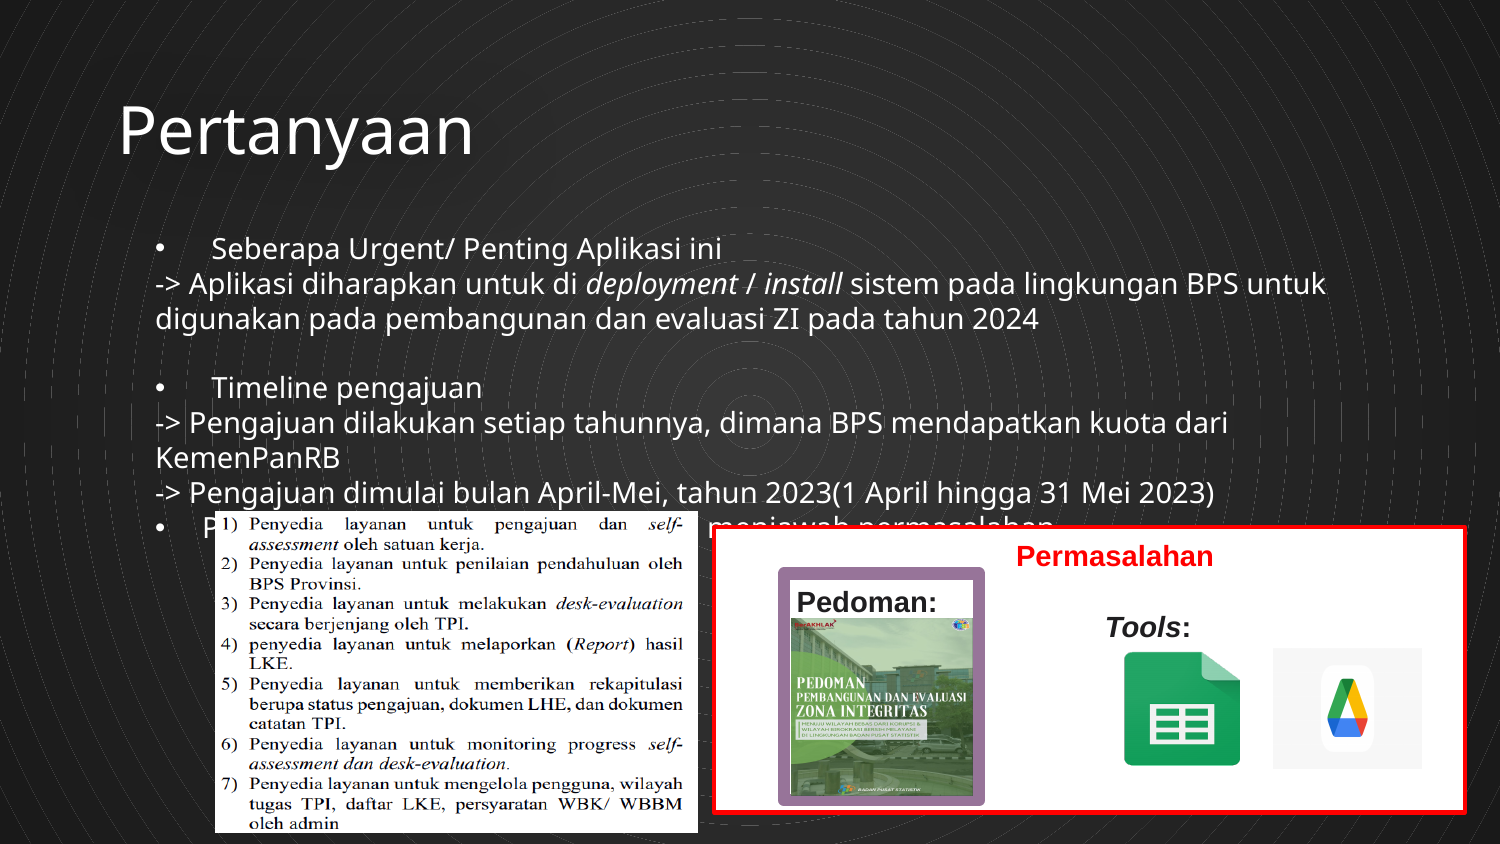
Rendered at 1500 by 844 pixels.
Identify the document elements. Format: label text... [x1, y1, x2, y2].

text_box [712, 525, 1467, 815]
picture [790, 618, 973, 797]
picture [214, 511, 698, 834]
subtitle Seberapa Urgent/ Penting Aplikasi ini -> Aplikasi diharapkan untuk di deployment / install sistem pada lingkungan BPS untuk digunakan pada pembangunan dan evaluasi ZI pada tahun 2024 Timeline pengajuan -> Pengajuan dilakukan setiap tahunnya, dimana BPS mendapatkan kuota dari KemenPanRB -> Pengajuan dimulai bulan April-Mei, tahun 2023(1 April hingga 31 Mei 2023) Pemetaan analisis kebutuhan dalam menjawab permasalahan [117, 248, 1395, 790]
picture [1099, 648, 1264, 769]
text_box Permasalahan [714, 530, 1500, 580]
title Pertanyaan [117, 87, 1383, 199]
text_box Tools: [973, 580, 980, 801]
text_box Tools: [1090, 601, 1371, 651]
picture [1273, 648, 1422, 769]
text_box Pedoman: [781, 580, 973, 626]
